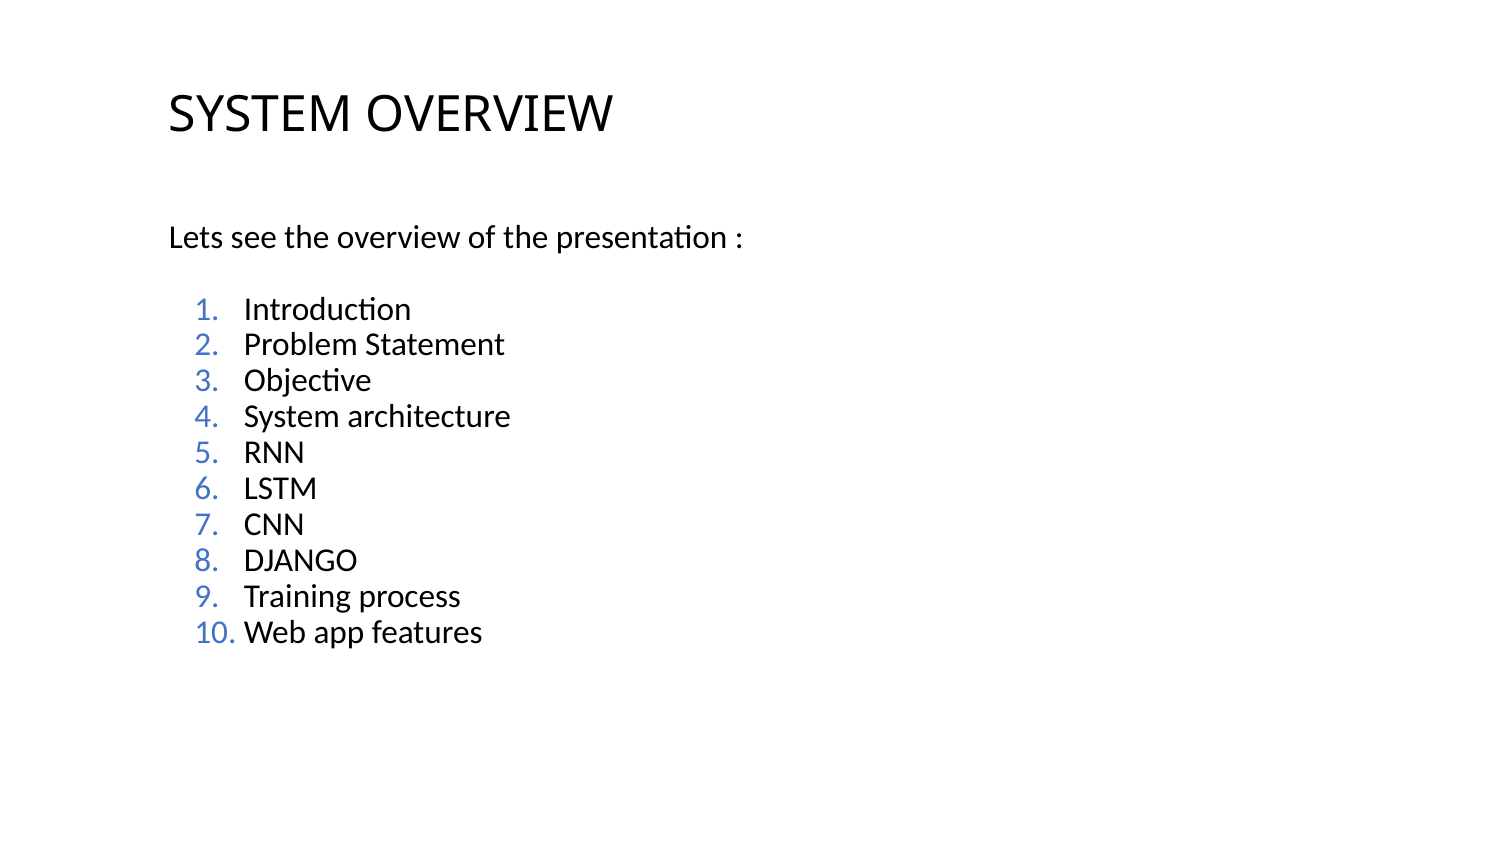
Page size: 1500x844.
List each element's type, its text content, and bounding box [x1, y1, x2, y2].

title SYSTEM OVERVIEW [153, 72, 1095, 204]
list Lets see the overview of the presentation : Introduction Problem Statement Objective System architecture RNN LSTM CNN DJANGO Training process Web app features [153, 204, 1331, 703]
